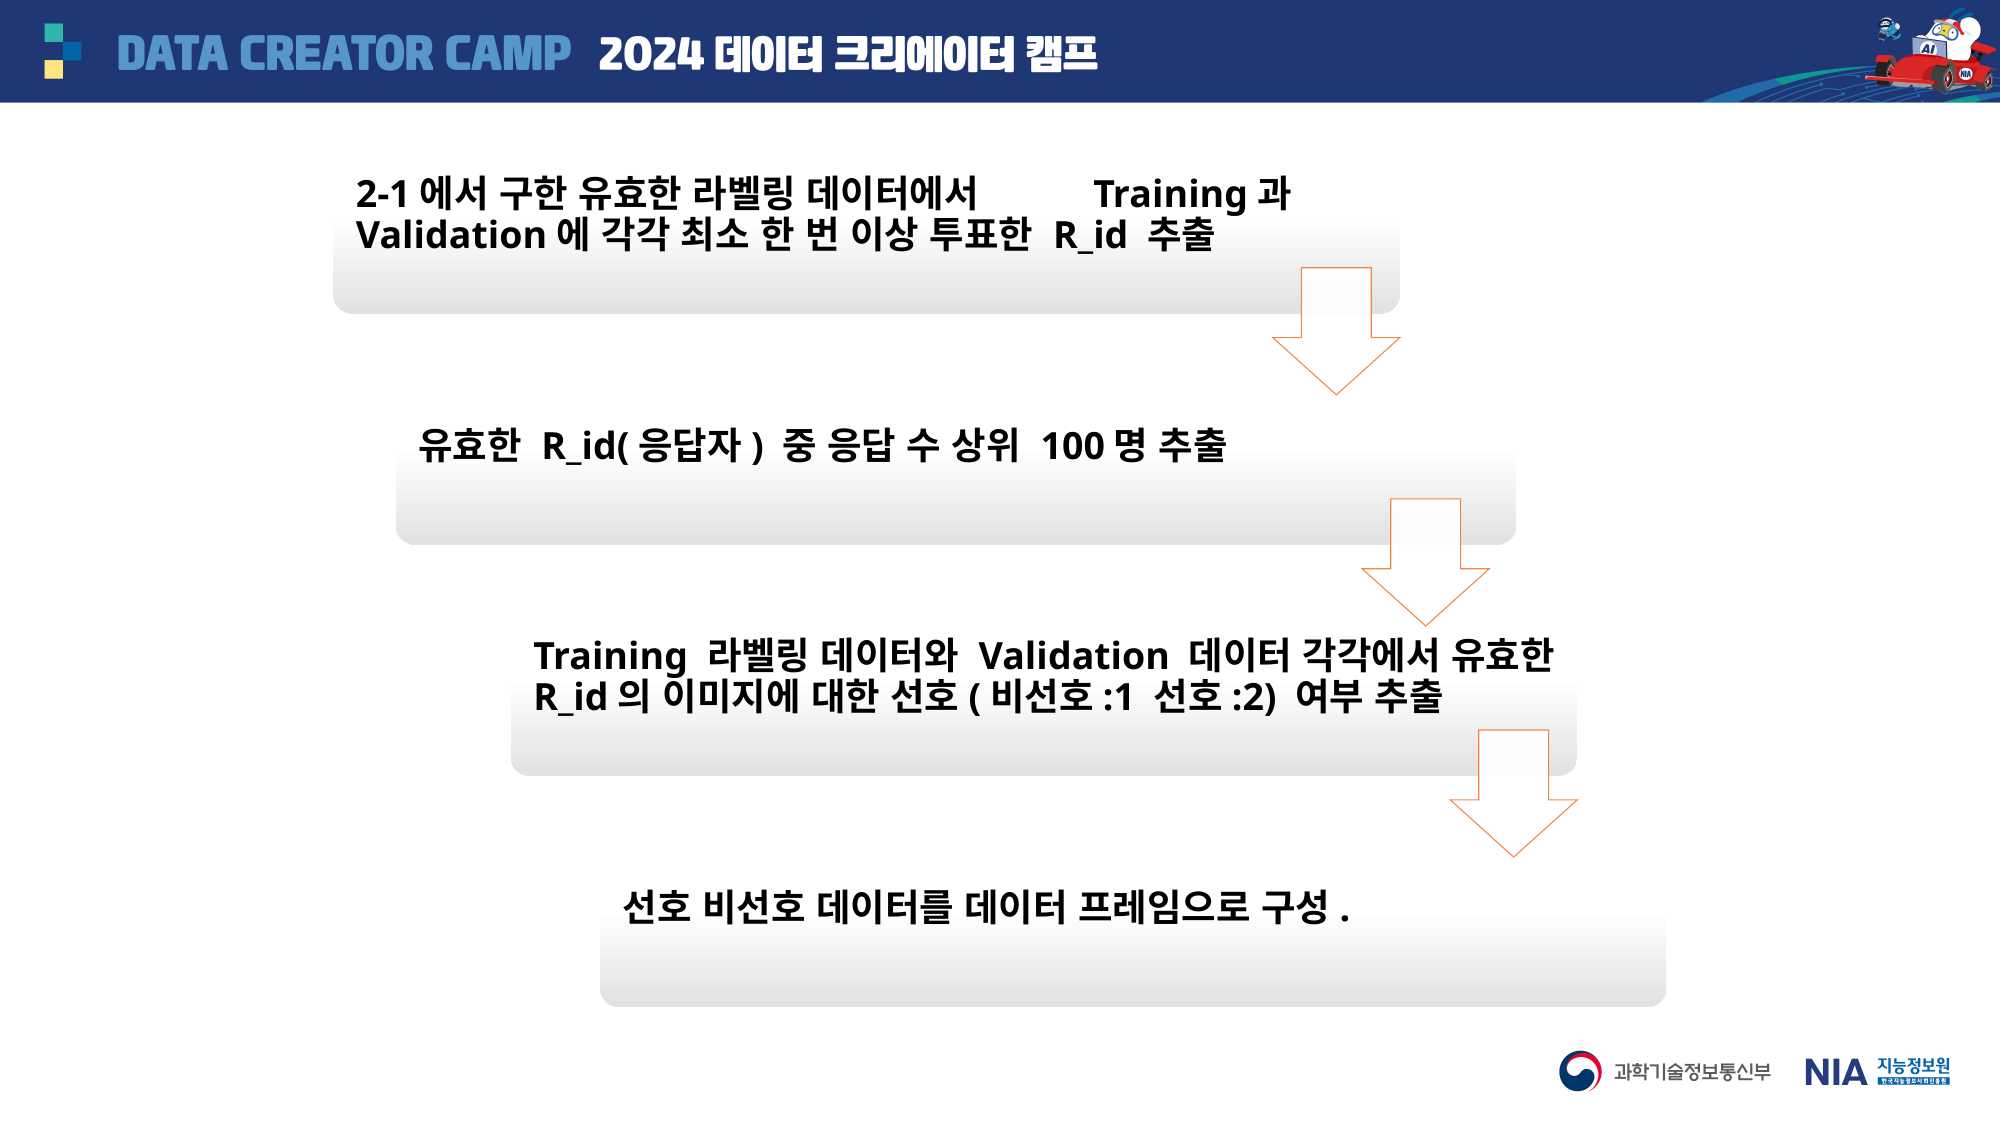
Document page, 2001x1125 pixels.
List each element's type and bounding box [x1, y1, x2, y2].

picture [0, 0, 2000, 1125]
text_box [333, 117, 1667, 1007]
